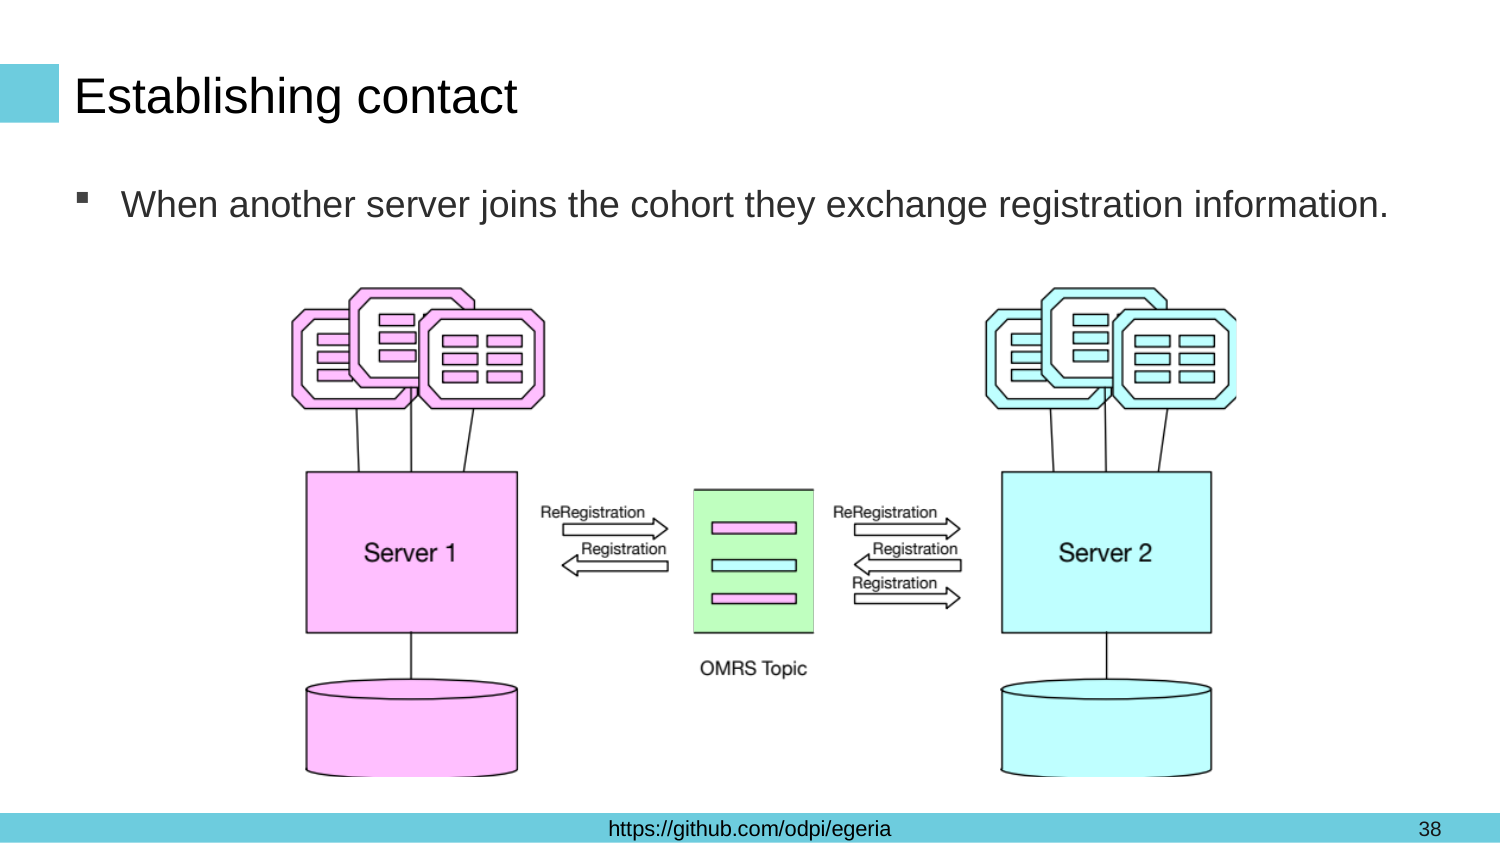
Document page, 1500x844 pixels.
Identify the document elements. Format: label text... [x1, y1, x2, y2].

list When another server joins the cohort they exchange registration information. [58, 158, 1449, 750]
picture [289, 286, 1237, 778]
title Establishing contact [58, 46, 1449, 140]
slide_number 38 [1403, 813, 1494, 843]
